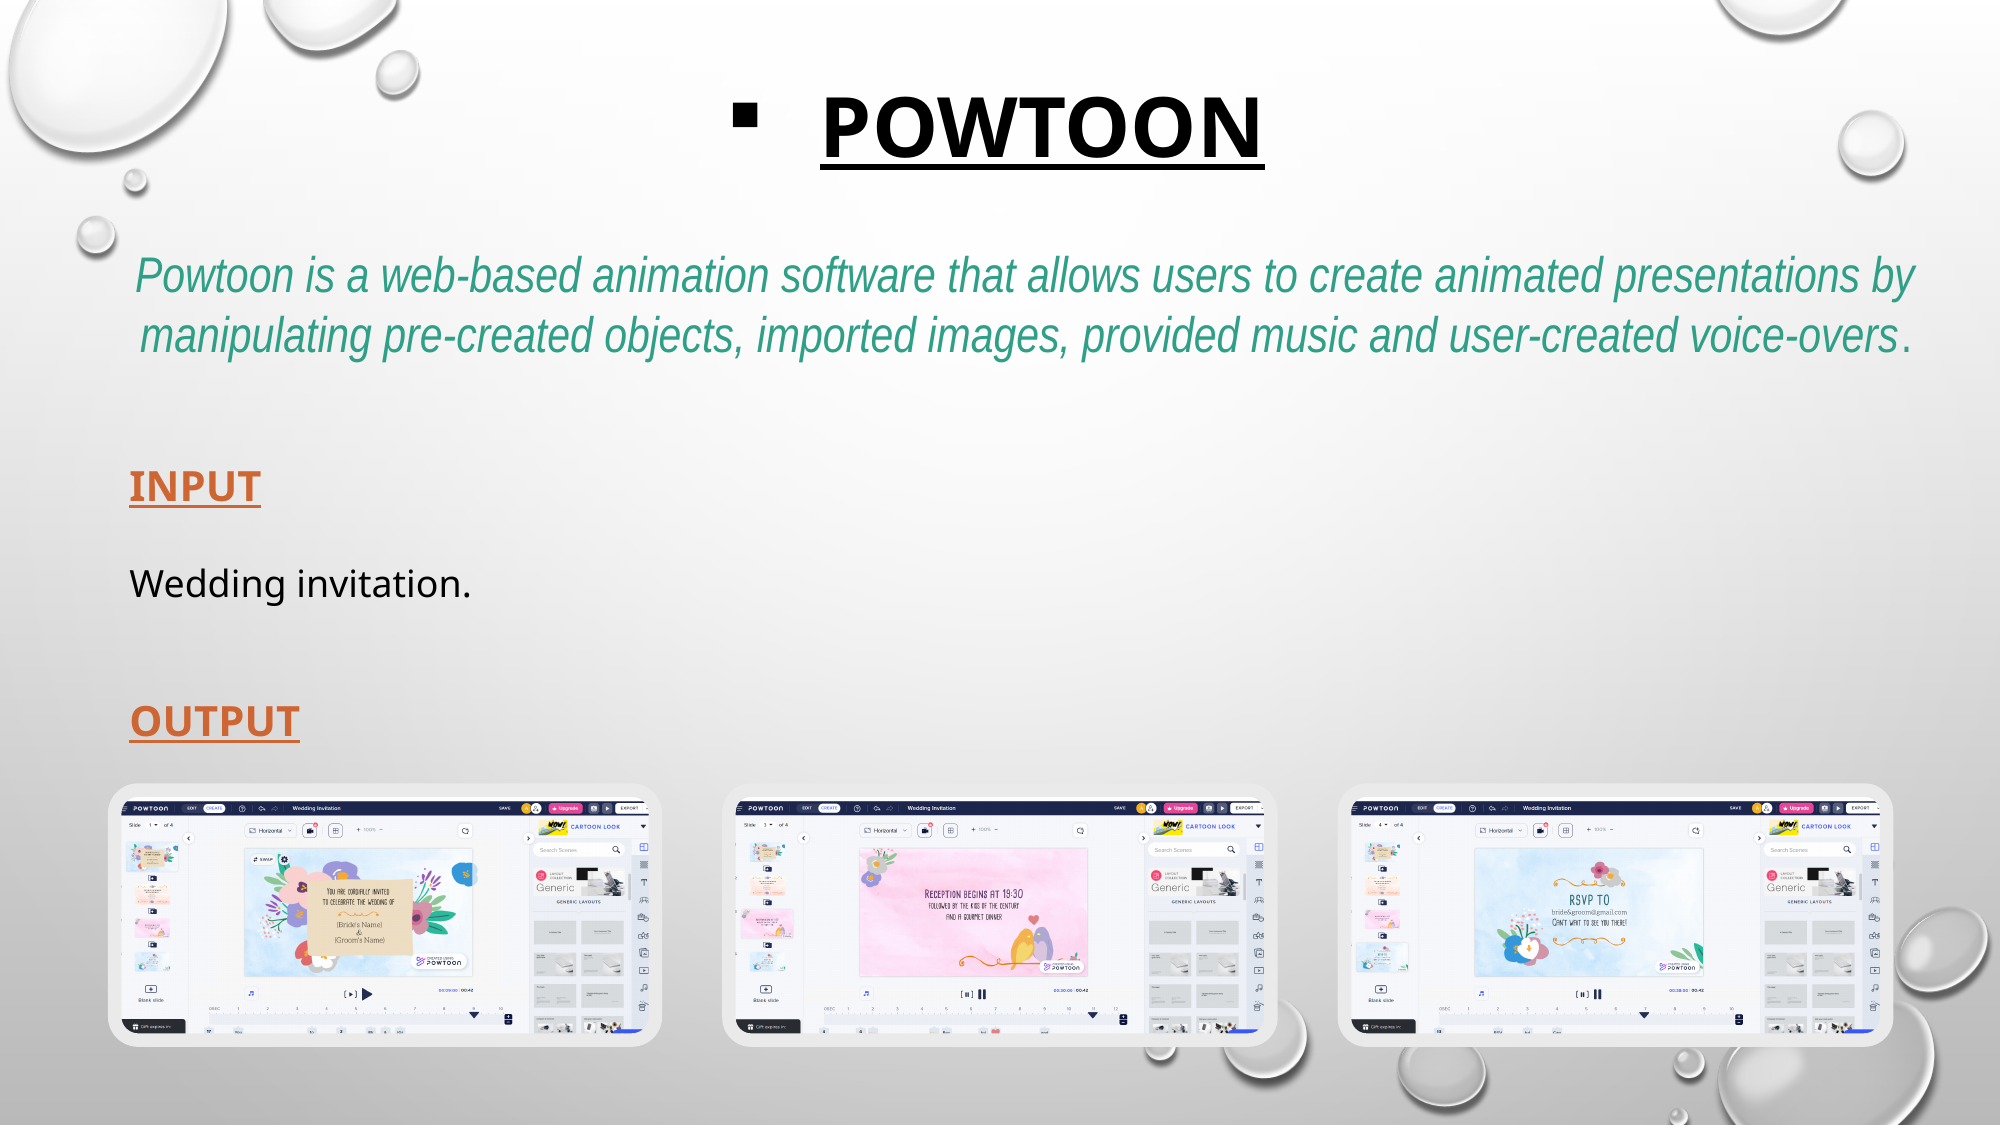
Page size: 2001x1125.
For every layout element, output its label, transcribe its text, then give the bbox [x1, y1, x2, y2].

list Powtoon is a web-based animation software that allows users to create animated presentations by manipulating pre-created objects, imported images, provided music and user-created voice-overs. [76, 234, 1976, 401]
title powtooN [476, 48, 1516, 214]
picture [0, 0, 2000, 1125]
text_box INPUT Wedding invitation. OUTPUT [114, 452, 893, 753]
